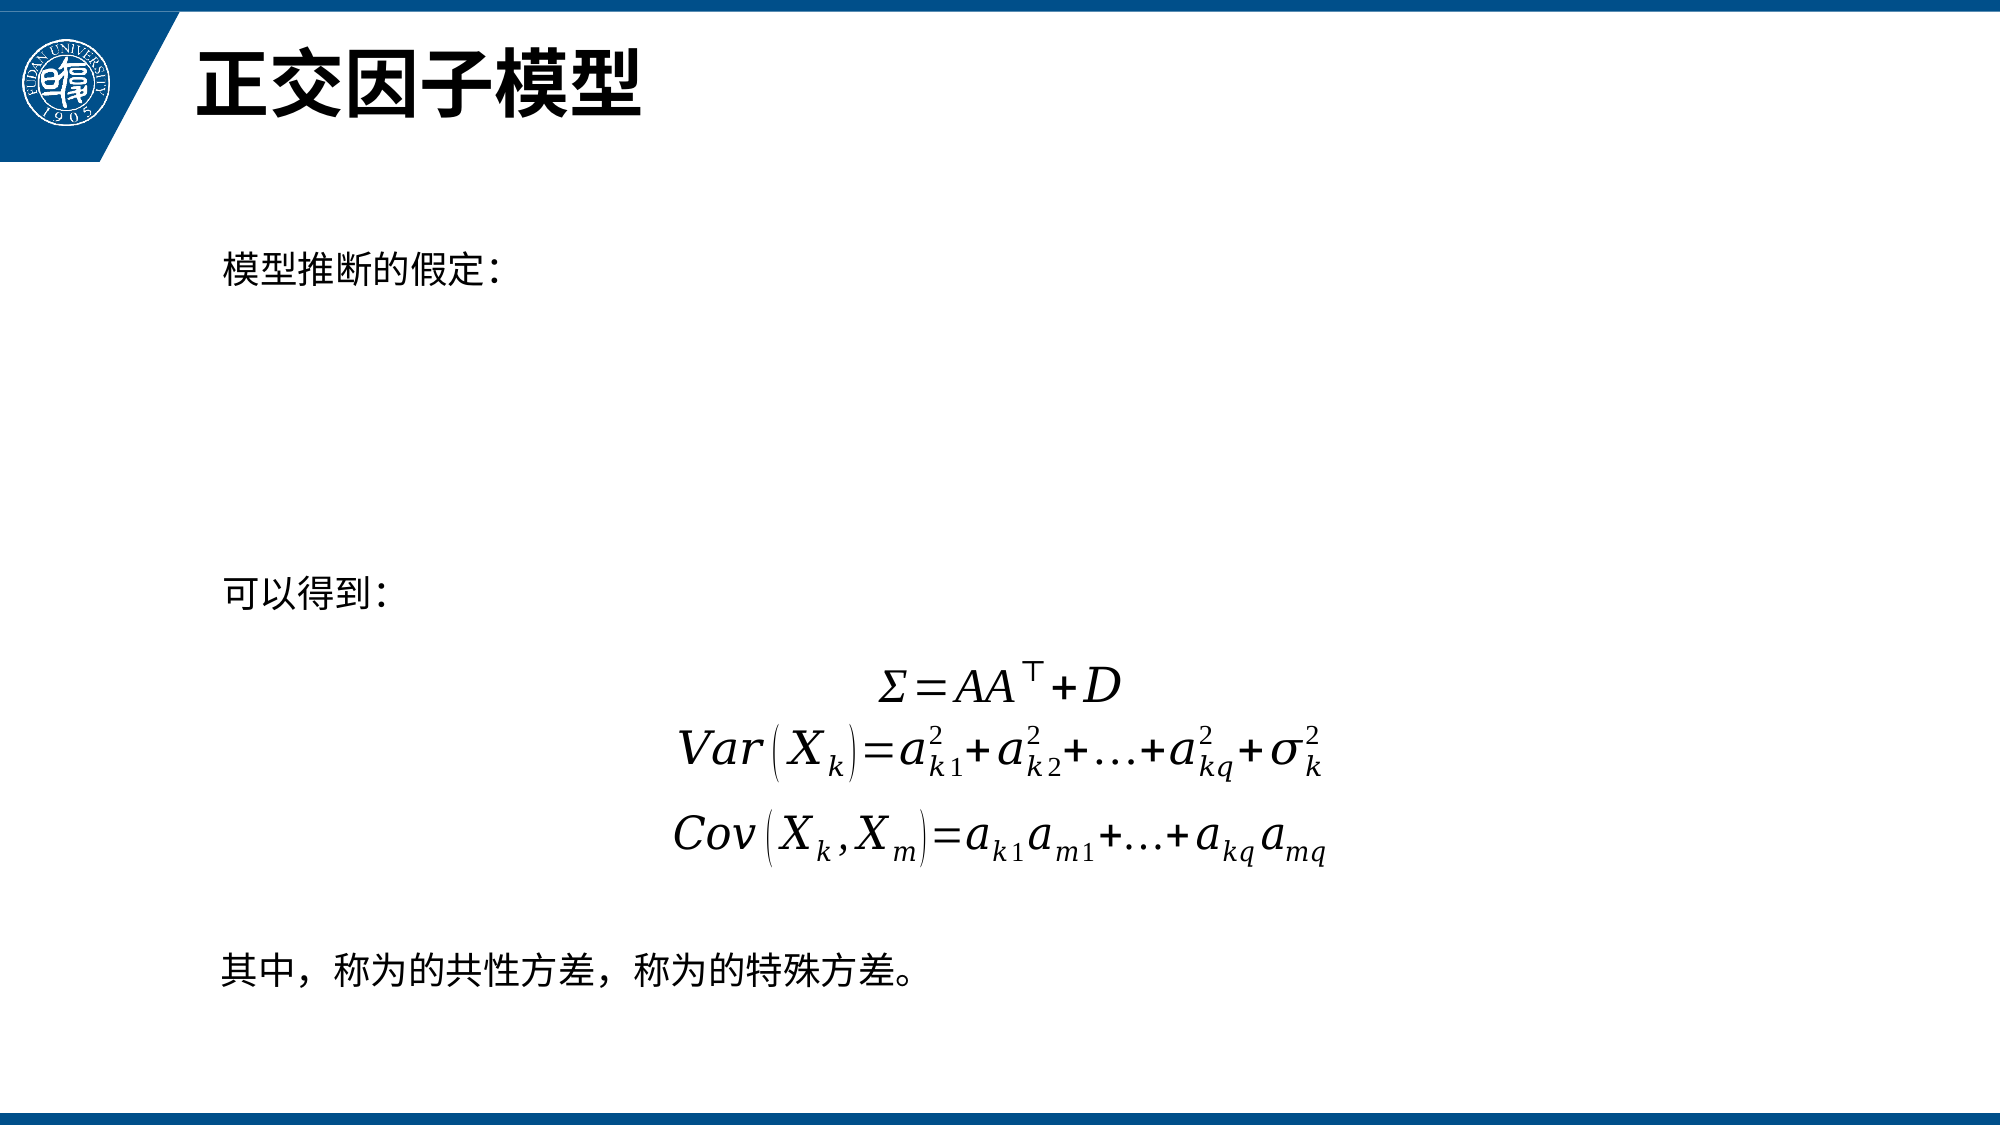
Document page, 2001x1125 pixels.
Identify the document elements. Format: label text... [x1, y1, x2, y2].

text_box 可以得到： [207, 562, 425, 623]
picture [22, 39, 110, 126]
text_box 模型推断的假定： [207, 238, 538, 299]
title 正交因子模型 [179, 11, 1863, 162]
